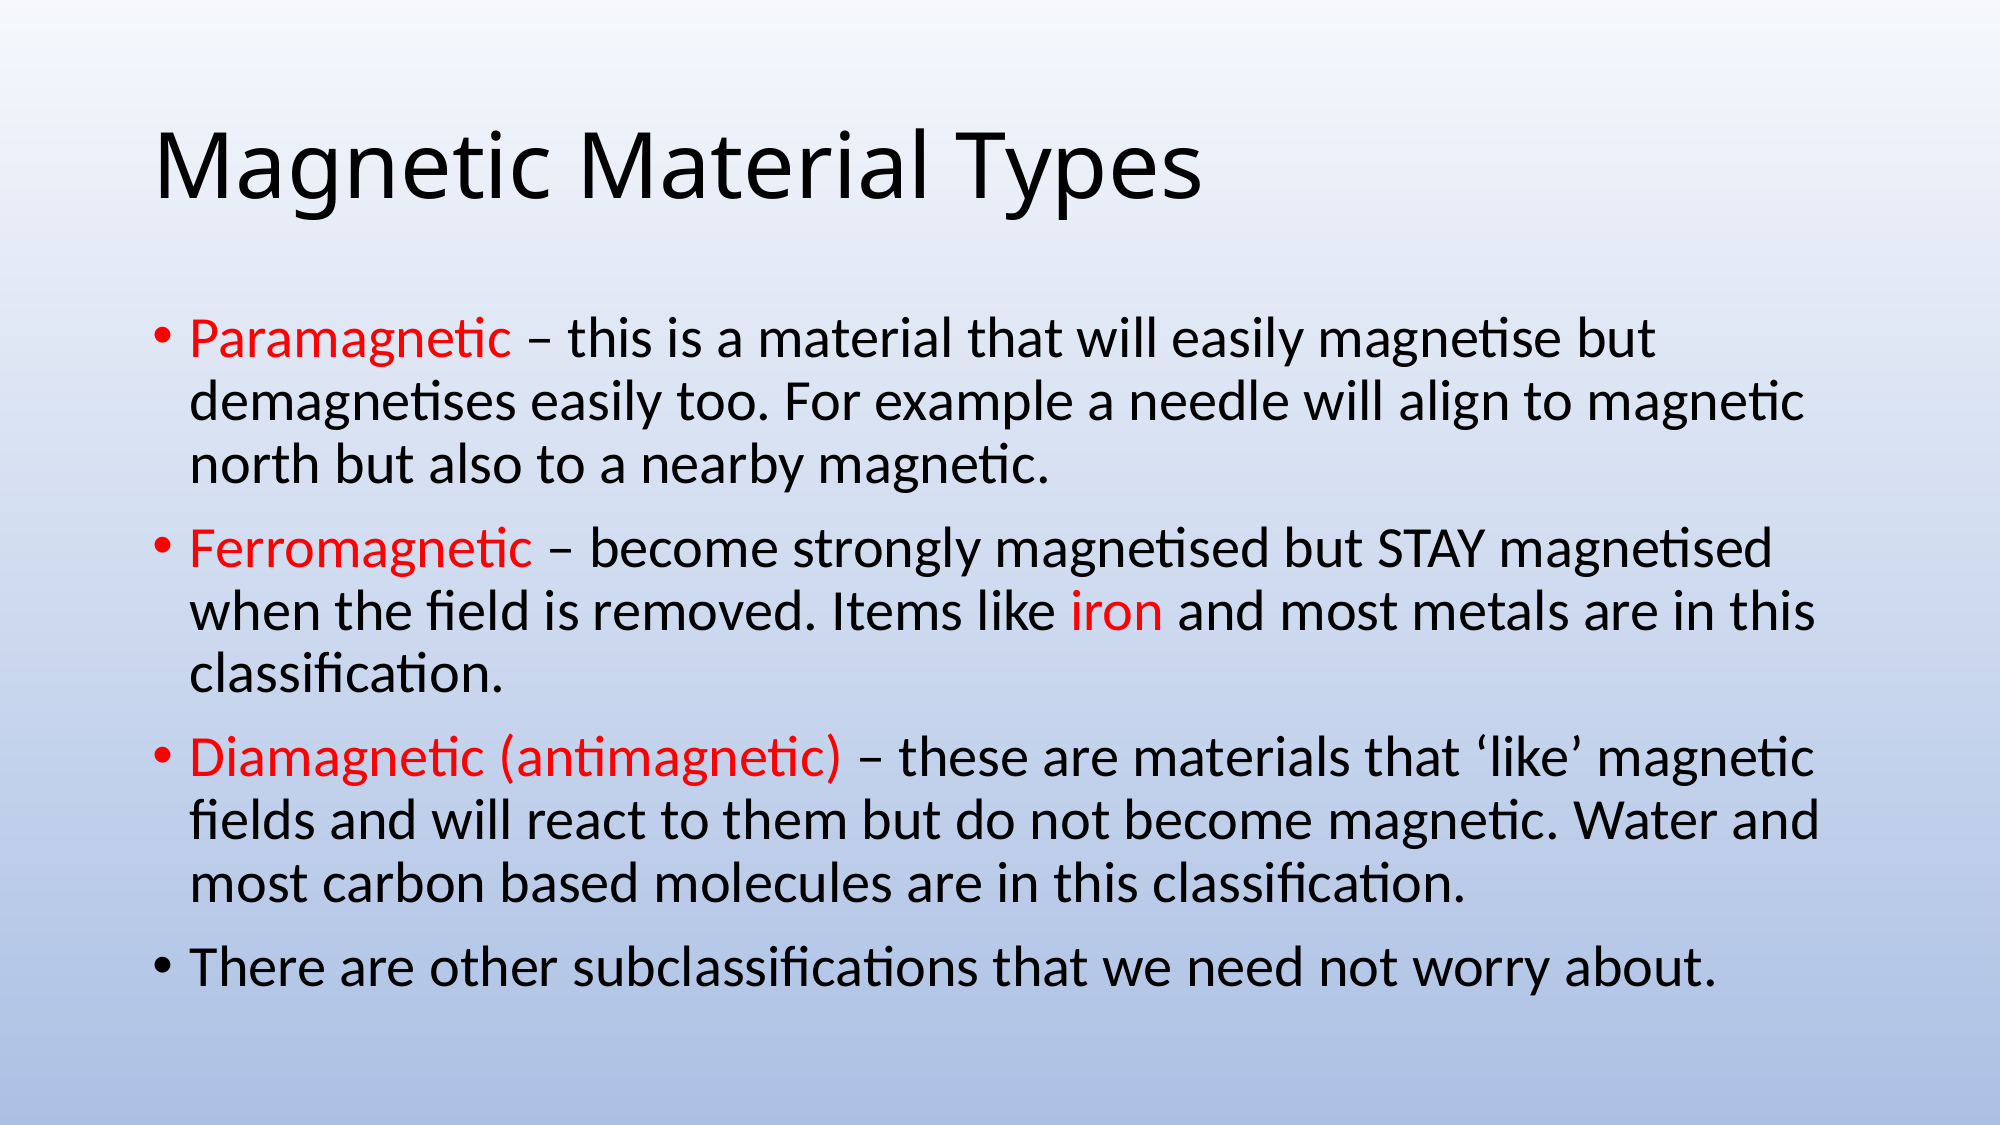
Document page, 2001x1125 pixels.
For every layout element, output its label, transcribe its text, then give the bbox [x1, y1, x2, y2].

list Paramagnetic – this is a material that will easily magnetise but demagnetises easily too. For example a needle will align to magnetic north but also to a nearby magnetic. Ferromagnetic – become strongly magnetised but STAY magnetised when the field is removed. Items like iron and most metals are in this classification. Diamagnetic (antimagnetic) – these are materials that ‘like’ magnetic fields and will react to them but do not become magnetic. Water and most carbon based molecules are in this classification. There are other subclassifications that we need not worry about. [137, 299, 1863, 1014]
title Magnetic Material Types [137, 59, 1863, 278]
